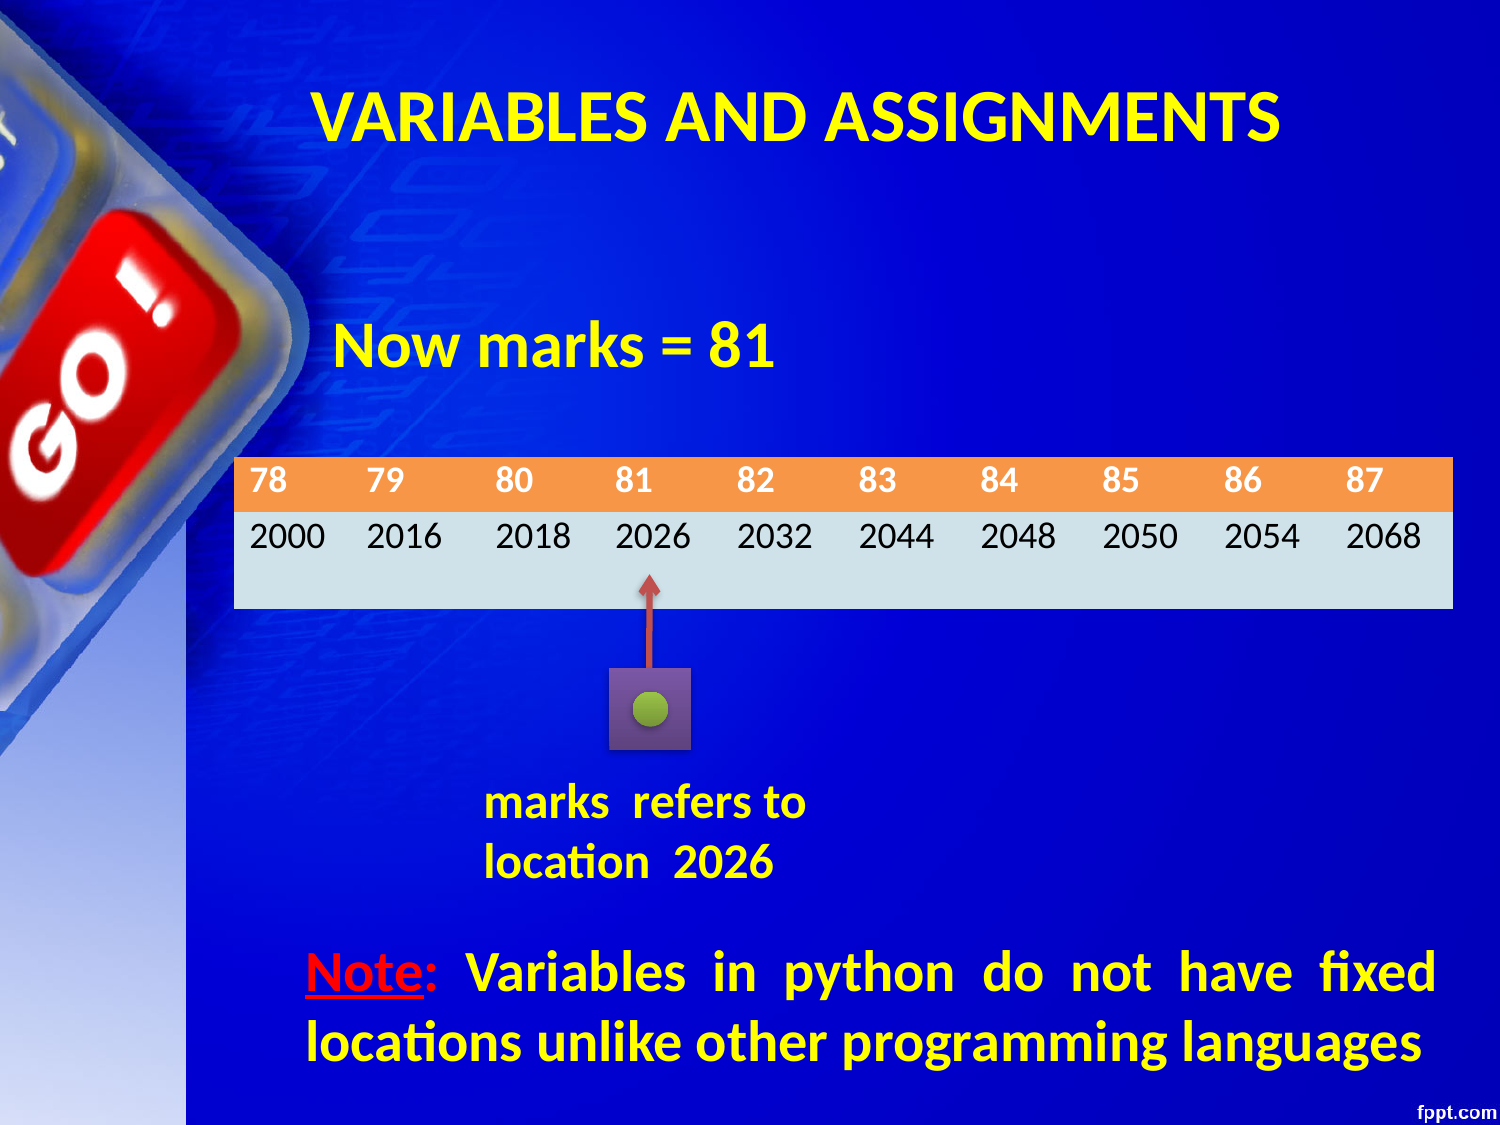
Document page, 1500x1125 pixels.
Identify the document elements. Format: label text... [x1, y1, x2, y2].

table_header 81 [600, 457, 722, 512]
text_box Now marks = 81 [246, 292, 1442, 422]
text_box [468, 573, 844, 899]
table_header 79 [352, 457, 480, 512]
table_header 84 [965, 457, 1087, 512]
text_box Note: Variables in python do not have fixed locations unlike other programming languages [234, 925, 1454, 1081]
title VARIABLES AND ASSIGNMENTS [117, 46, 1477, 176]
picture [0, 0, 1500, 1125]
table_cell 2016 [352, 512, 480, 609]
table_header 82 [722, 457, 844, 512]
table_cell 2054 [1209, 512, 1331, 609]
table_cell 2050 [1087, 512, 1209, 609]
table_cell 2032 [722, 512, 844, 573]
table_cell 2018 [480, 512, 600, 572]
table_header 78 [234, 457, 352, 512]
table_header 85 [1087, 457, 1209, 512]
table_cell 2026 [600, 512, 722, 572]
table_header 86 [1209, 457, 1331, 512]
table_header 87 [1331, 457, 1453, 512]
table_cell 2068 [1331, 512, 1453, 609]
table_cell 2048 [965, 512, 1087, 609]
table_header 80 [480, 457, 600, 512]
table_cell 2044 [844, 512, 965, 609]
table_header 83 [844, 457, 965, 512]
table_cell 2000 [234, 512, 352, 609]
